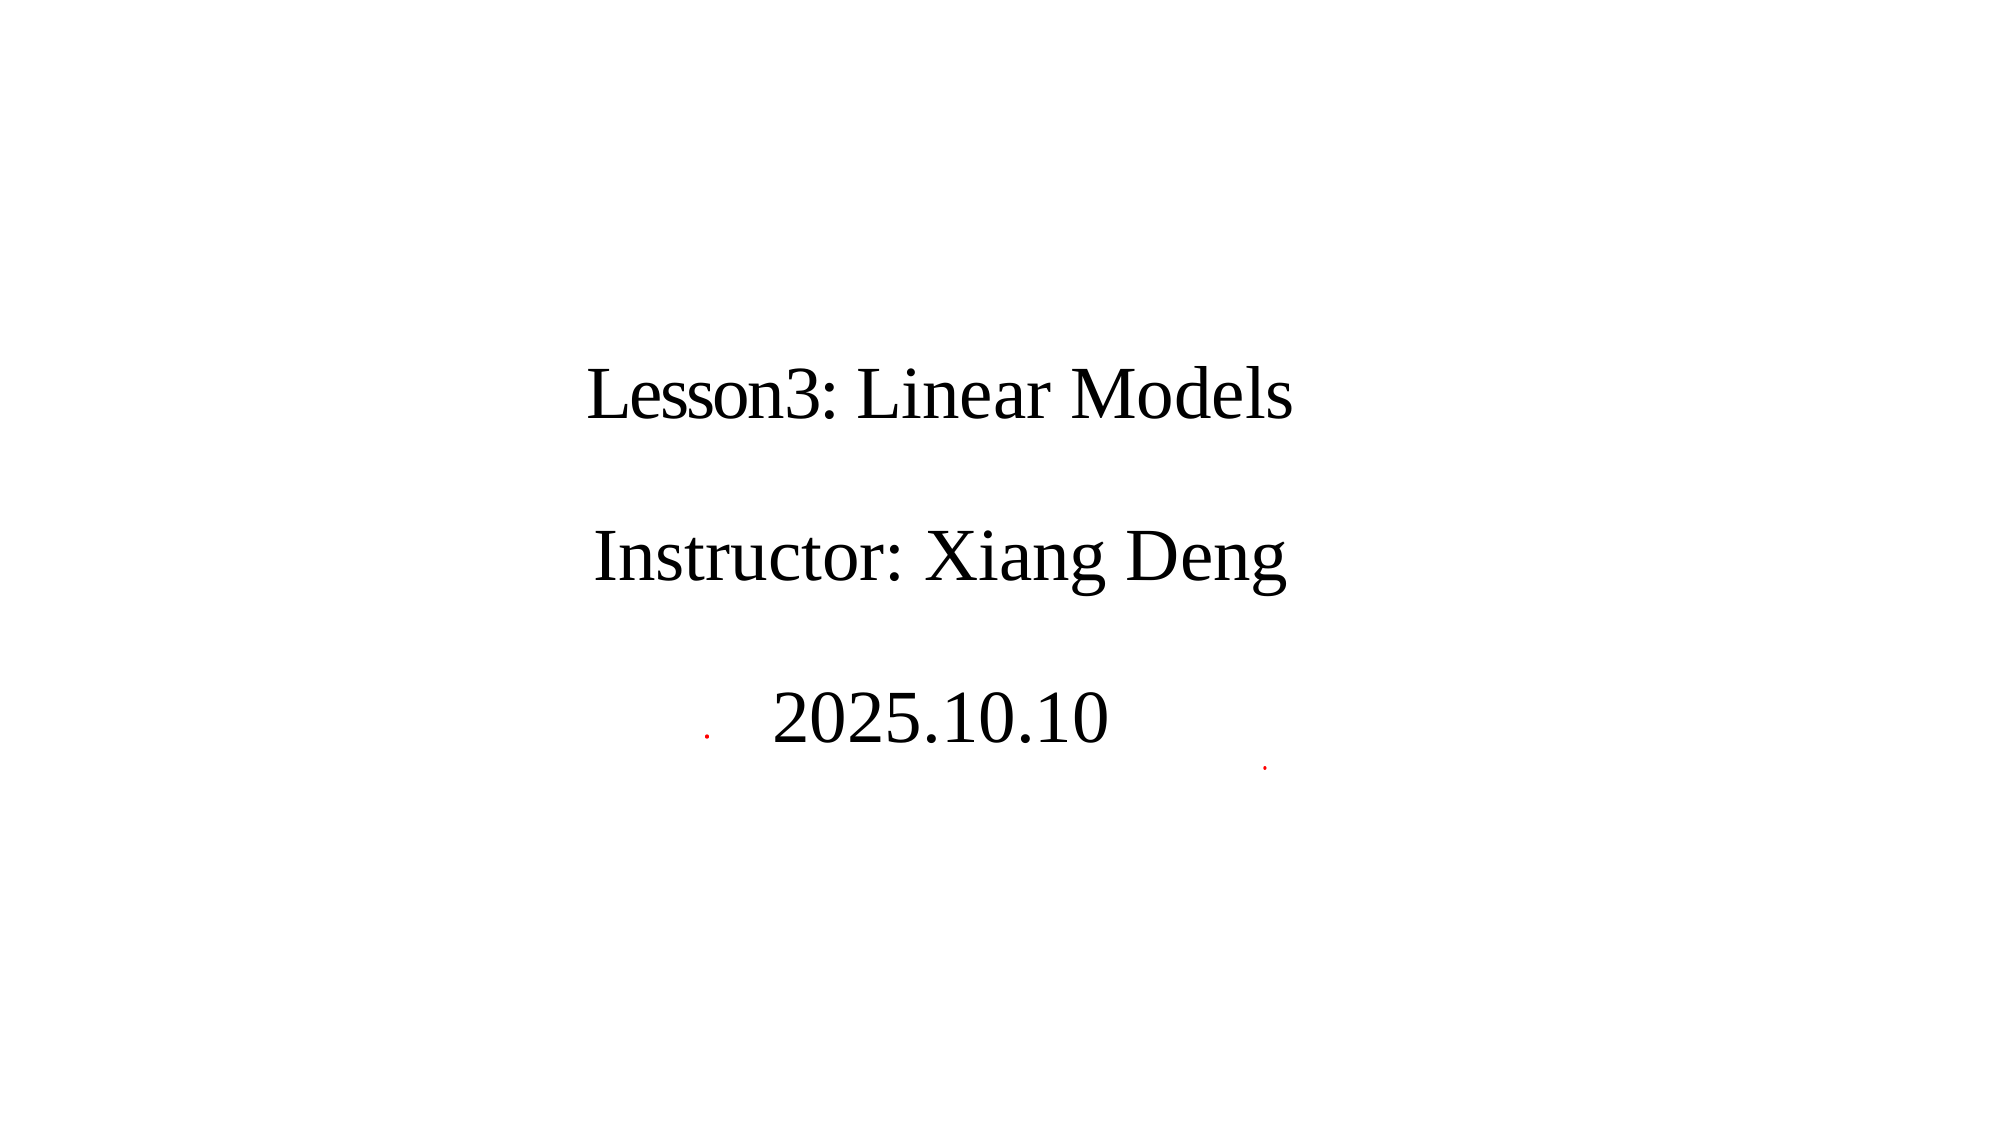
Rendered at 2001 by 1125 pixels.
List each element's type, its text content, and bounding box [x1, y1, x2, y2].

text_box Lesson3: Linear Models Instructor: Xiang Deng 2025.10.10 [310, 343, 1572, 770]
